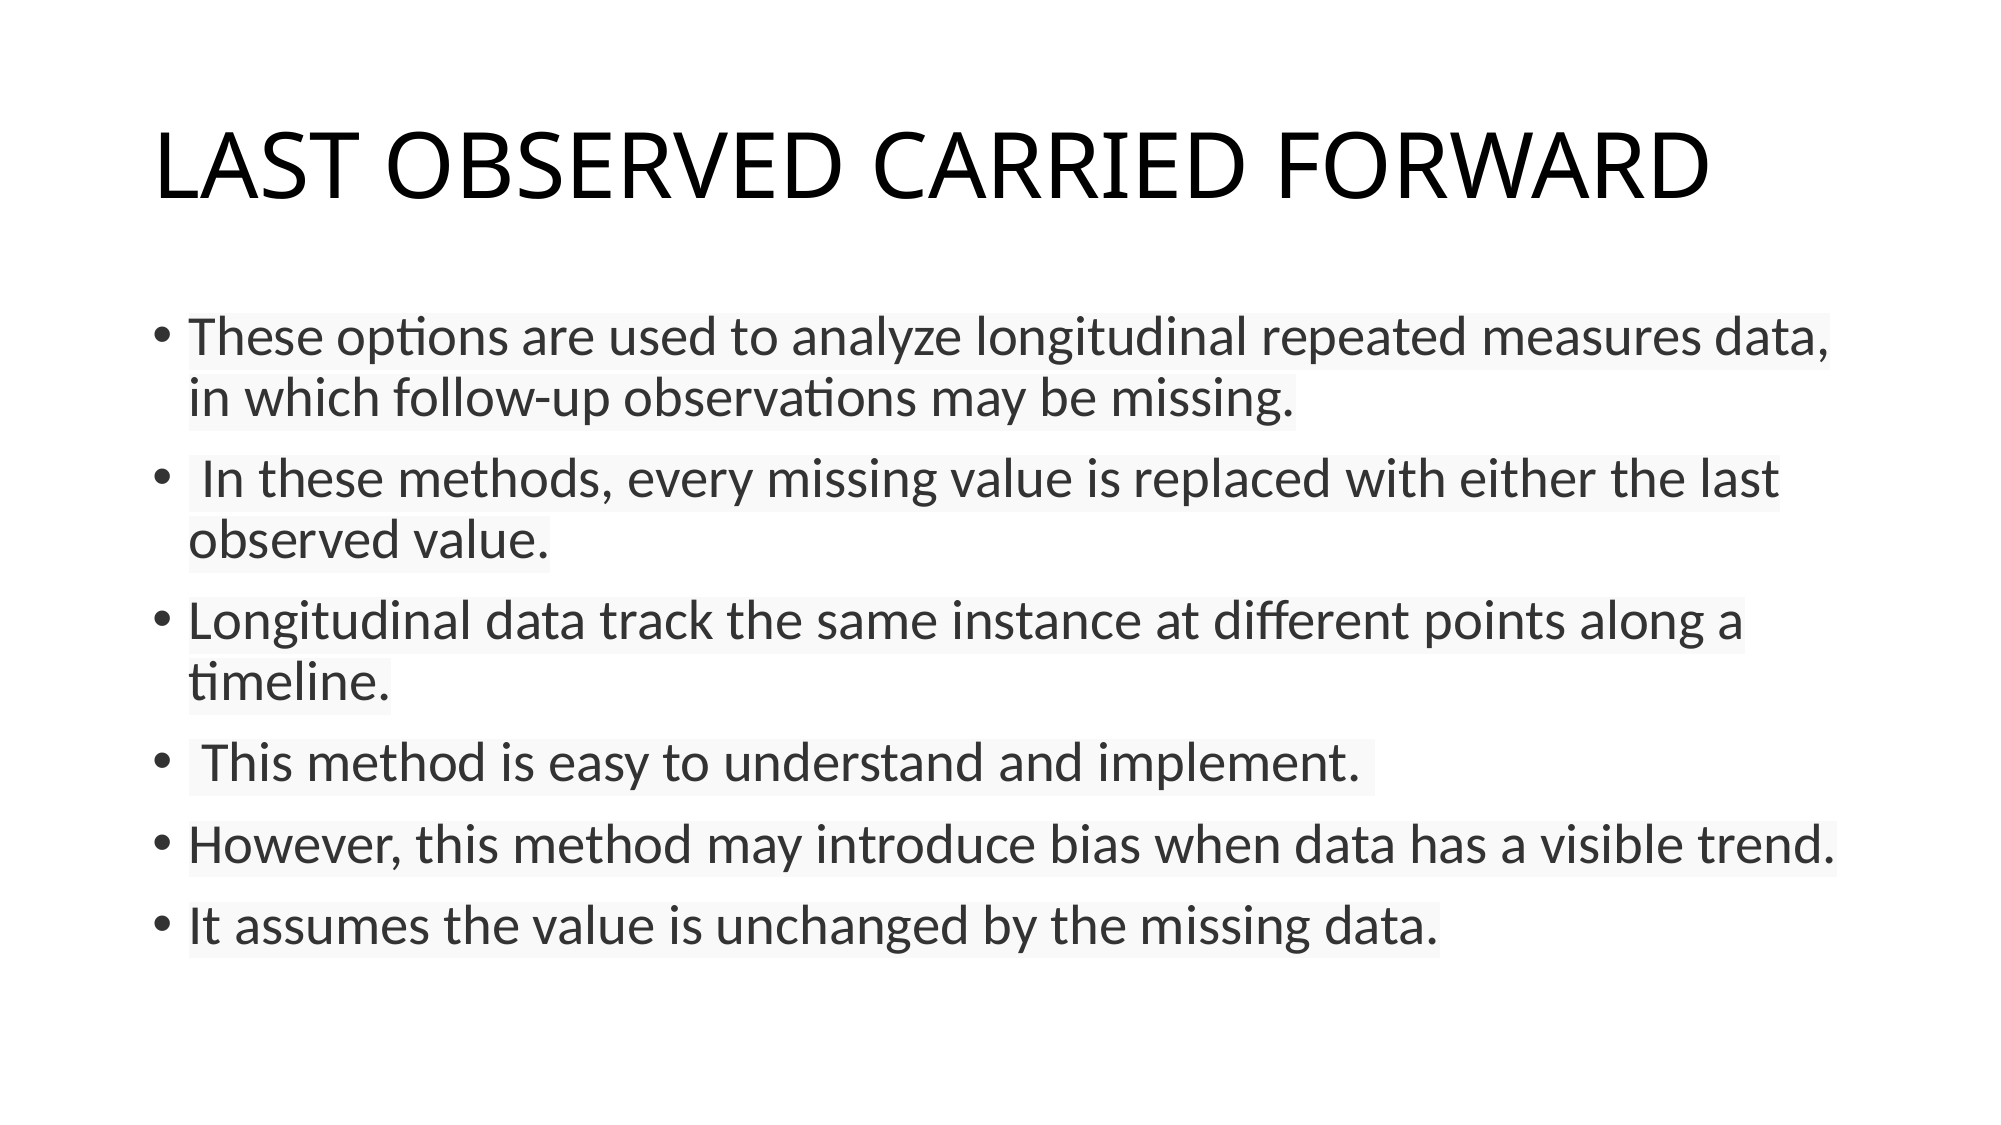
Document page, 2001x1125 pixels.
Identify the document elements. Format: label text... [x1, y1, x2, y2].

title LAST OBSERVED CARRIED FORWARD [137, 59, 1863, 278]
list These options are used to analyze longitudinal repeated measures data, in which follow-up observations may be missing. In these methods, every missing value is replaced with either the last observed value. Longitudinal data track the same instance at different points along a timeline. This method is easy to understand and implement. However, this method may introduce bias when data has a visible trend. It assumes the value is unchanged by the missing data. [137, 299, 1863, 1014]
